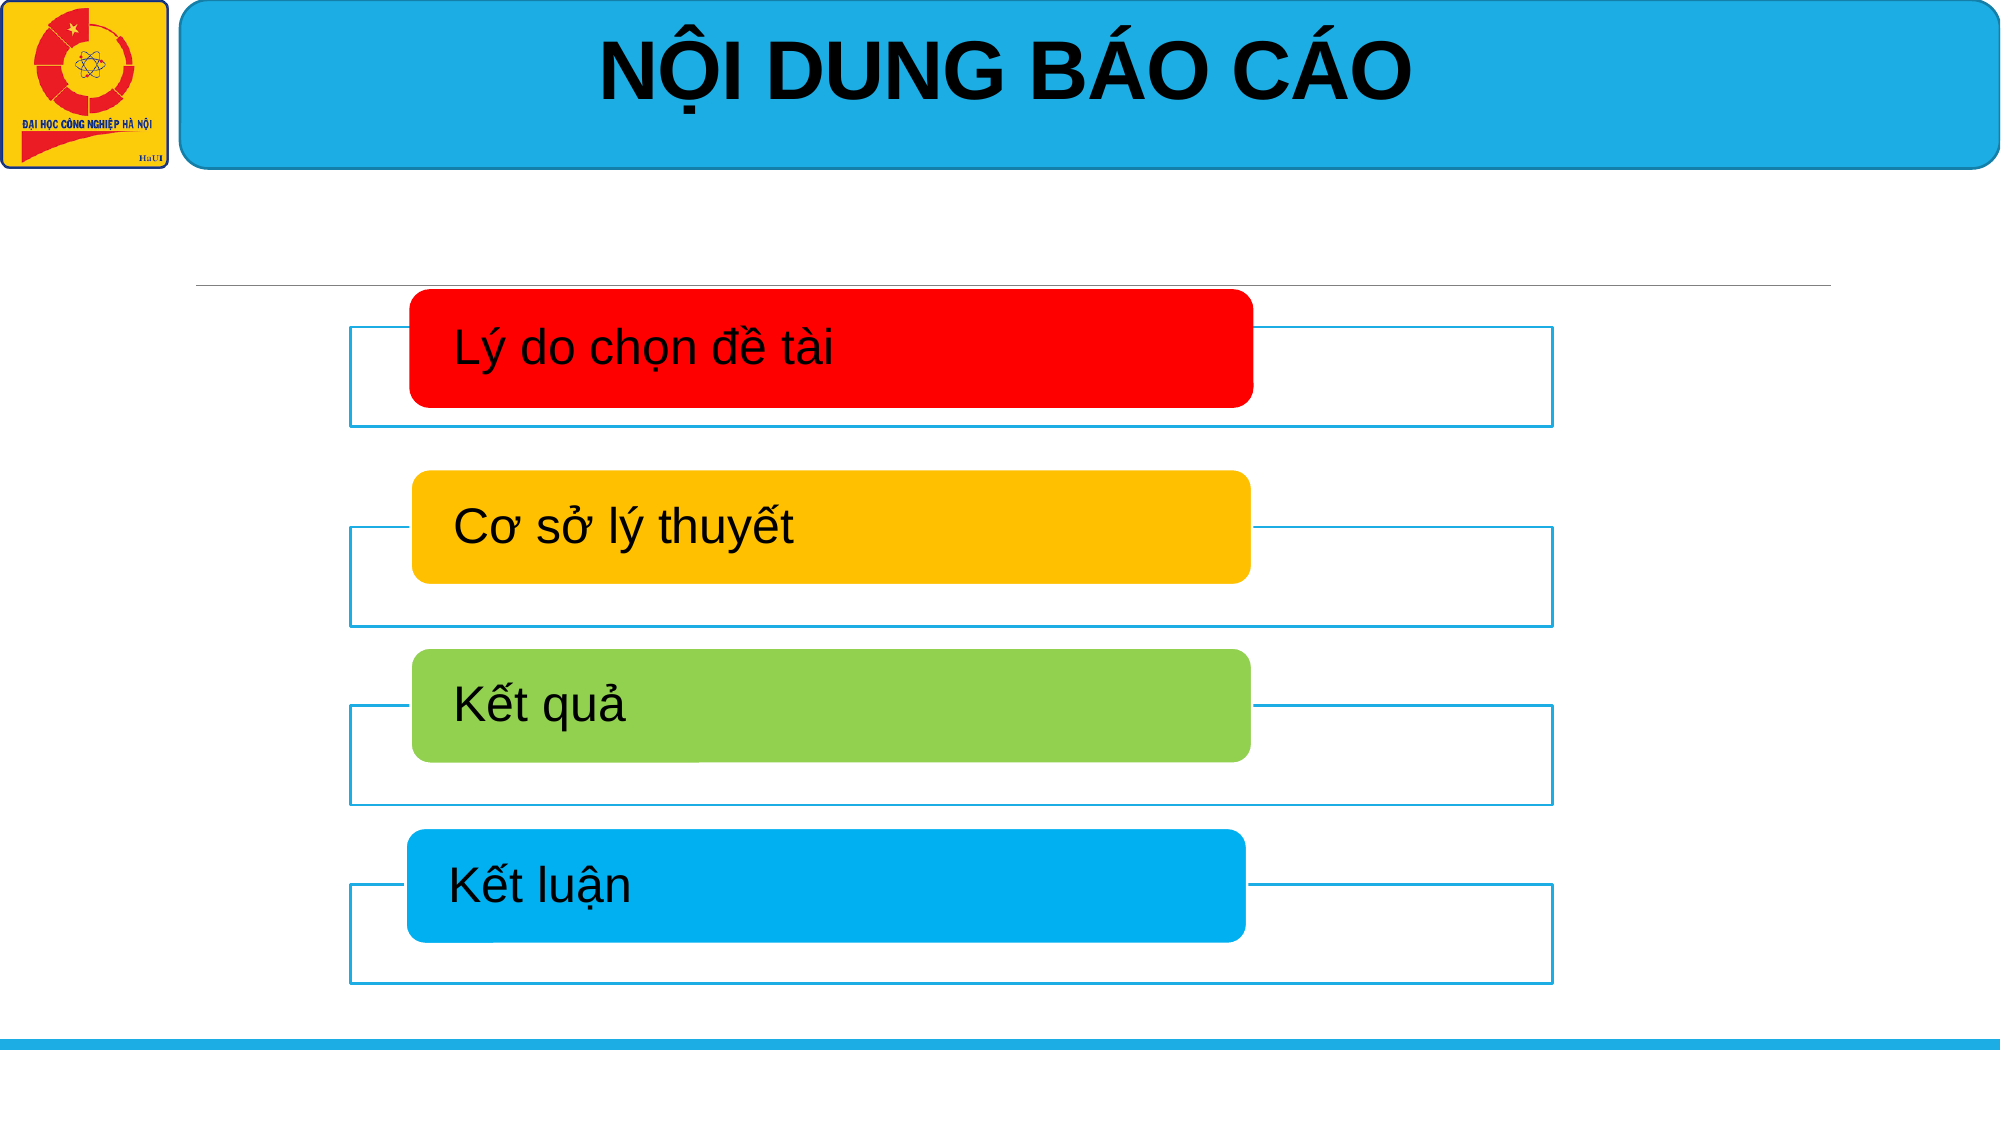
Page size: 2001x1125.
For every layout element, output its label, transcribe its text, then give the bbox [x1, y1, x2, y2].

title NỘI DUNG BÁO CÁO [182, 24, 1833, 171]
picture [0, 0, 169, 169]
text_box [349, 283, 1554, 991]
